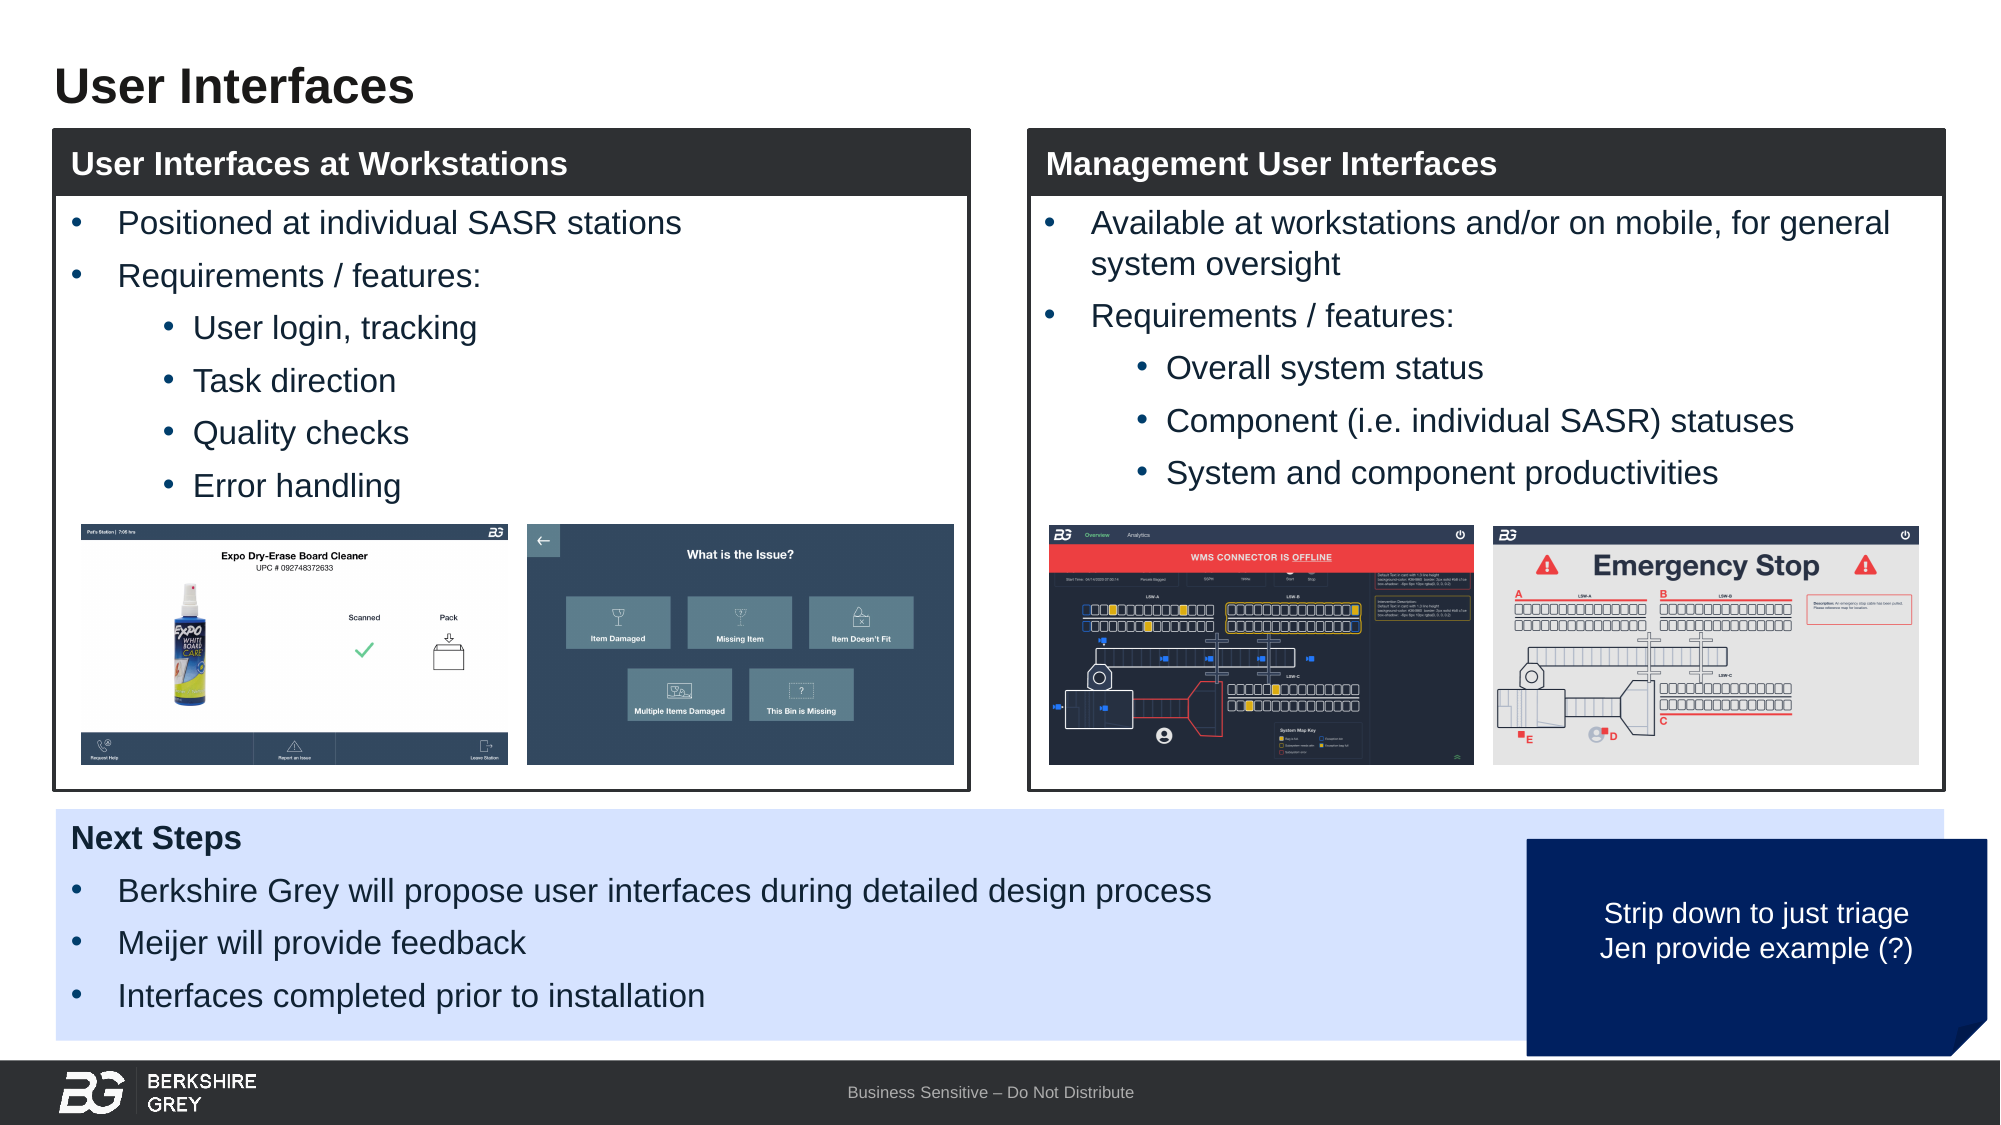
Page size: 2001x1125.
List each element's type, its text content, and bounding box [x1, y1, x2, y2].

text_box [54, 129, 969, 791]
list Positioned at individual SASR stations Requirements / features: User login, tracking Task direction Quality checks Error handling [55, 193, 970, 713]
title User Interfaces [53, 53, 1949, 201]
text_box [1029, 195, 1944, 791]
text_box User Interfaces at Workstations [55, 129, 970, 193]
picture [1049, 525, 1474, 765]
picture [56, 1066, 258, 1115]
text_box Management User Interfaces [1030, 129, 1945, 195]
picture [1493, 525, 1920, 765]
text_box Strip down to just triage Jen provide example (?) [1527, 839, 1987, 1056]
picture [527, 524, 955, 765]
text_box Available at workstations and/or on mobile, for general system oversight Requirements / features: Overall system status Component (i.e. individual SASR) statuses System and component productivities [1028, 194, 1943, 713]
picture [80, 524, 508, 765]
text_box Next Steps Berkshire Grey will propose user interfaces during detailed design process Meijer will provide feedback Interfaces completed prior to installation [55, 809, 1945, 1041]
